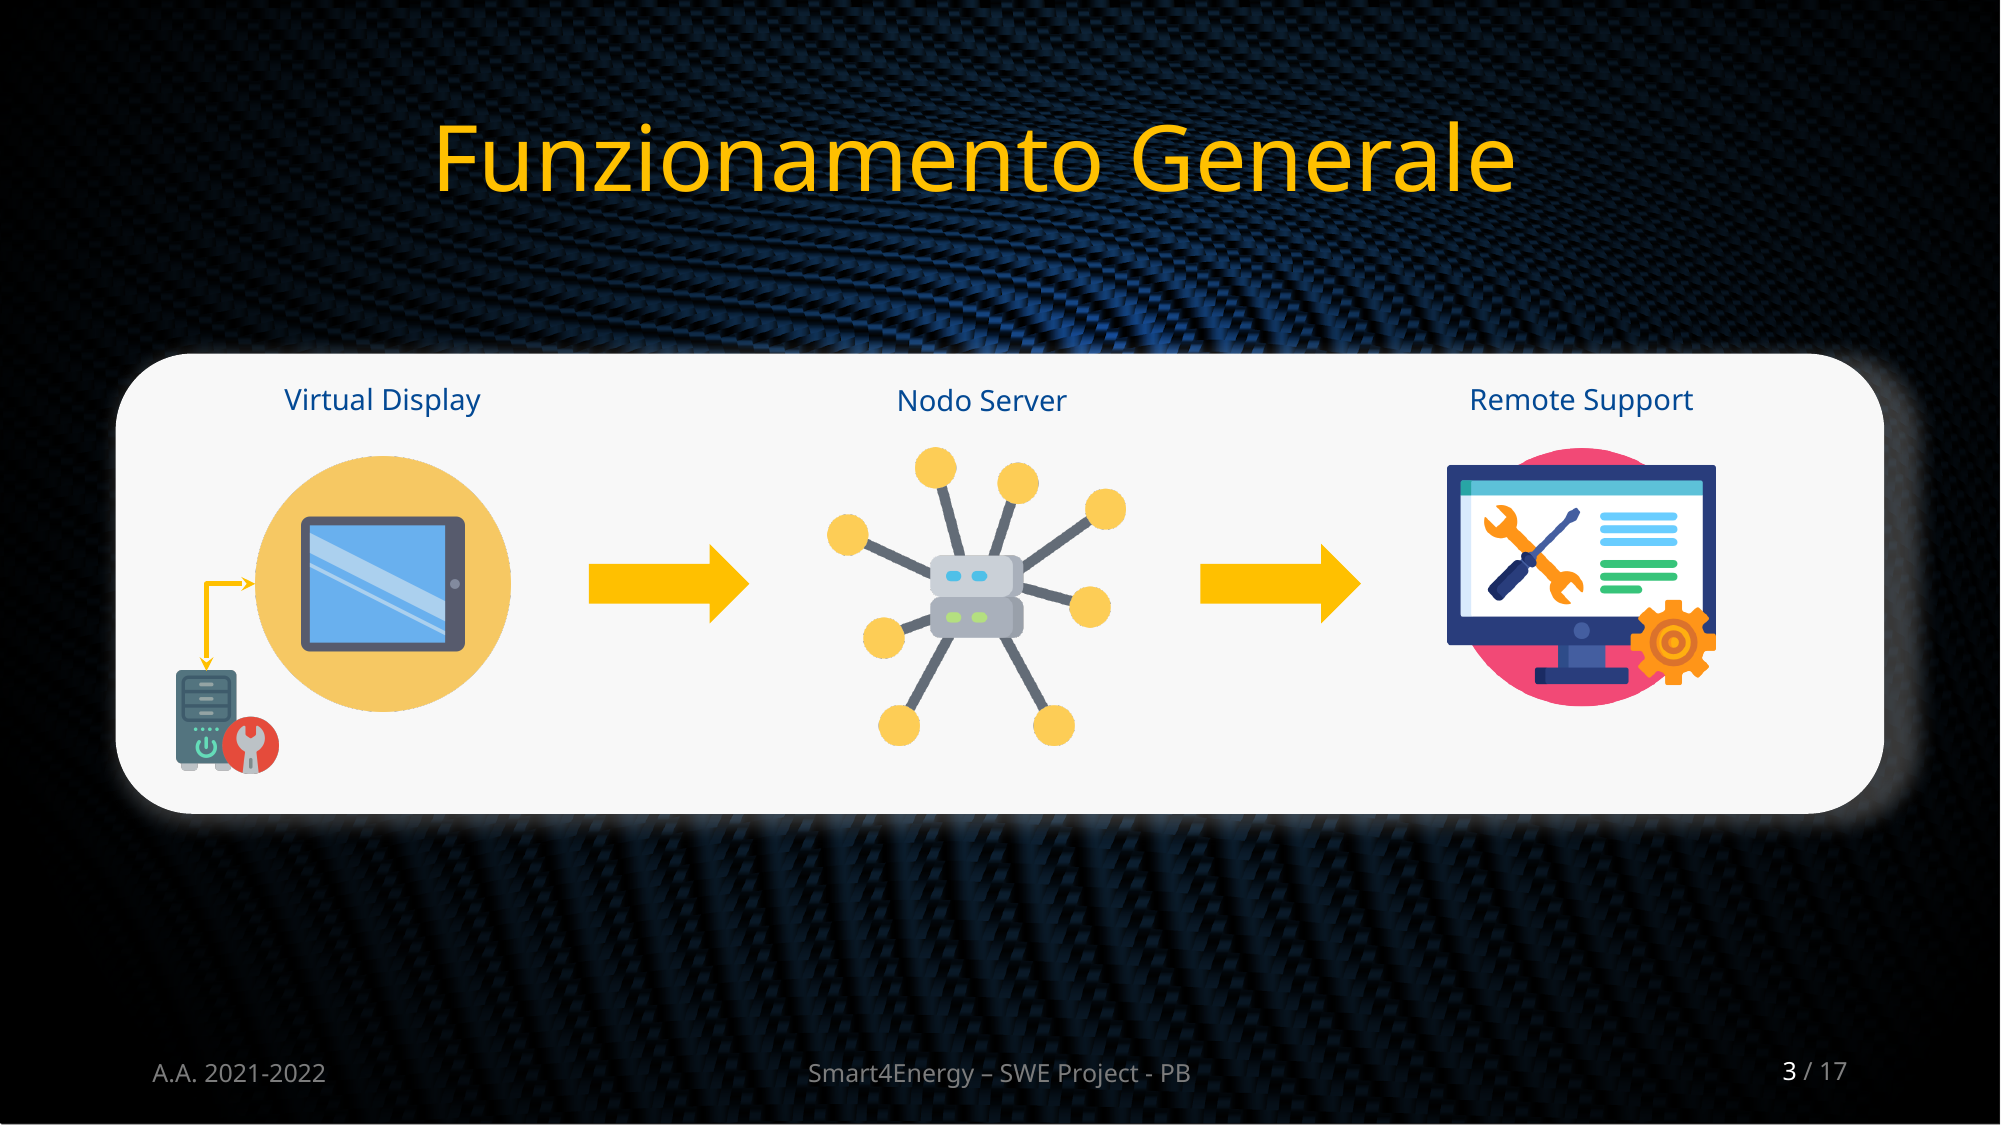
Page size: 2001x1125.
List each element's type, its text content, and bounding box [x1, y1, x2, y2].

text_box [1200, 543, 1361, 624]
footer Smart4Energy – SWE Project - PB [662, 1042, 1338, 1103]
title Funzionamento Generale [112, 52, 1838, 271]
slide_number A.A. 2021-2022 [137, 1042, 588, 1103]
slide_number ‹#› / 17 [1412, 1042, 1863, 1103]
text_box Remote Support [1394, 377, 1770, 437]
text_box [115, 353, 1885, 814]
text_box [186, 602, 275, 652]
picture [0, 0, 2001, 1125]
list Virtual Display [195, 377, 571, 437]
title Front End [135, 359, 1918, 822]
text_box Server: node .\index.js [1828, 371, 1908, 812]
text_box Nodo Server [794, 378, 1170, 438]
text_box [588, 543, 750, 624]
